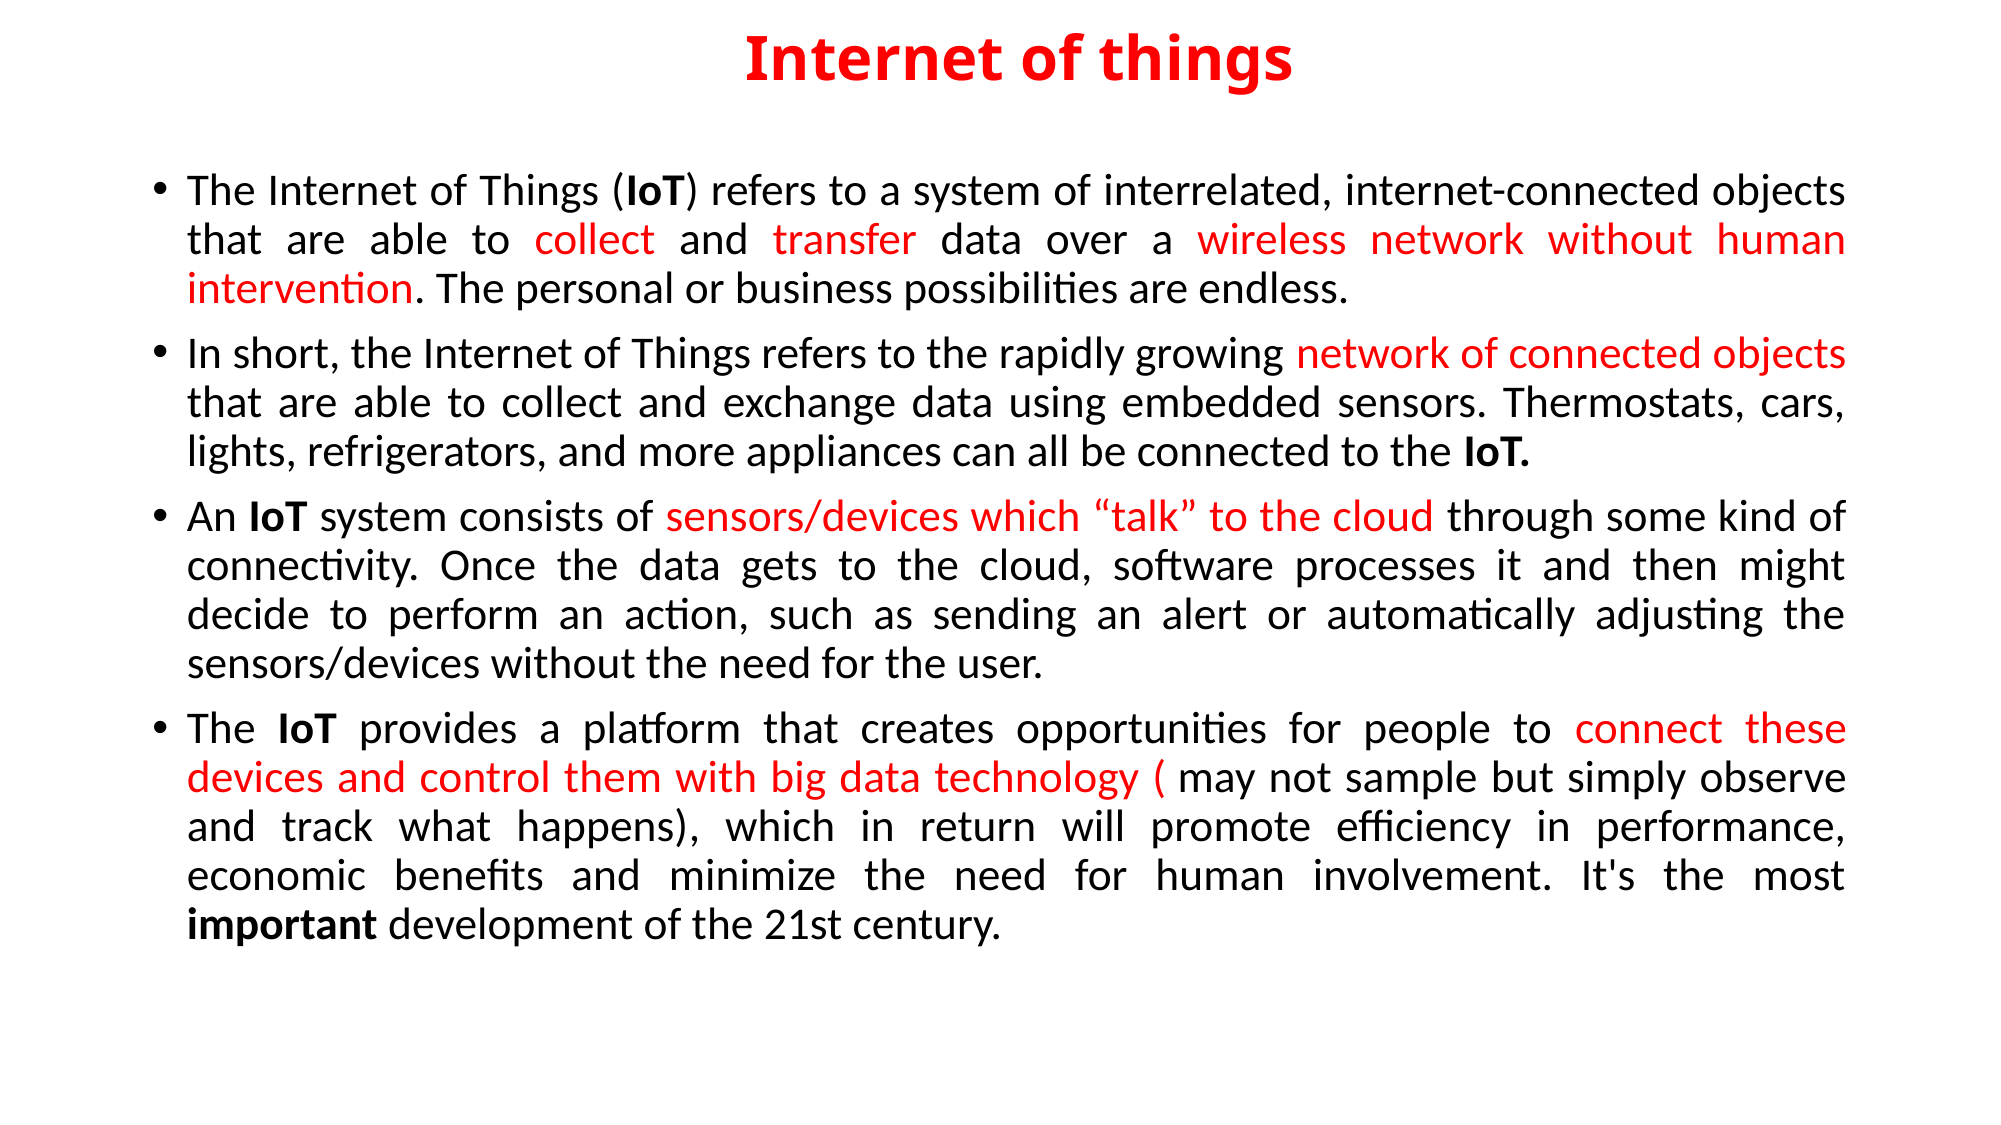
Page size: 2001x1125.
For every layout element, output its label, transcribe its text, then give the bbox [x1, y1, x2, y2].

list The Internet of Things (IoT) refers to a system of interrelated, internet-connected objects that are able to collect and transfer data over a wireless network without human intervention. The personal or business possibilities are endless. In short, the Internet of Things refers to the rapidly growing network of connected objects that are able to collect and exchange data using embedded sensors. Thermostats, cars, lights, refrigerators, and more appliances can all be connected to the IoT. An IoT system consists of sensors/devices which “talk” to the cloud through some kind of connectivity. Once the data gets to the cloud, software processes it and then might decide to perform an action, such as sending an alert or automatically adjusting the sensors/devices without the need for the user. The IoT provides a platform that creates opportunities for people to connect these devices and control them with big data technology ( may not sample but simply observe and track what happens), which in return will promote efficiency in performance, economic benefits and minimize the need for human involvement. It's the most important development of the 21st century. [137, 158, 1863, 1014]
title Internet of things [157, 19, 1883, 101]
